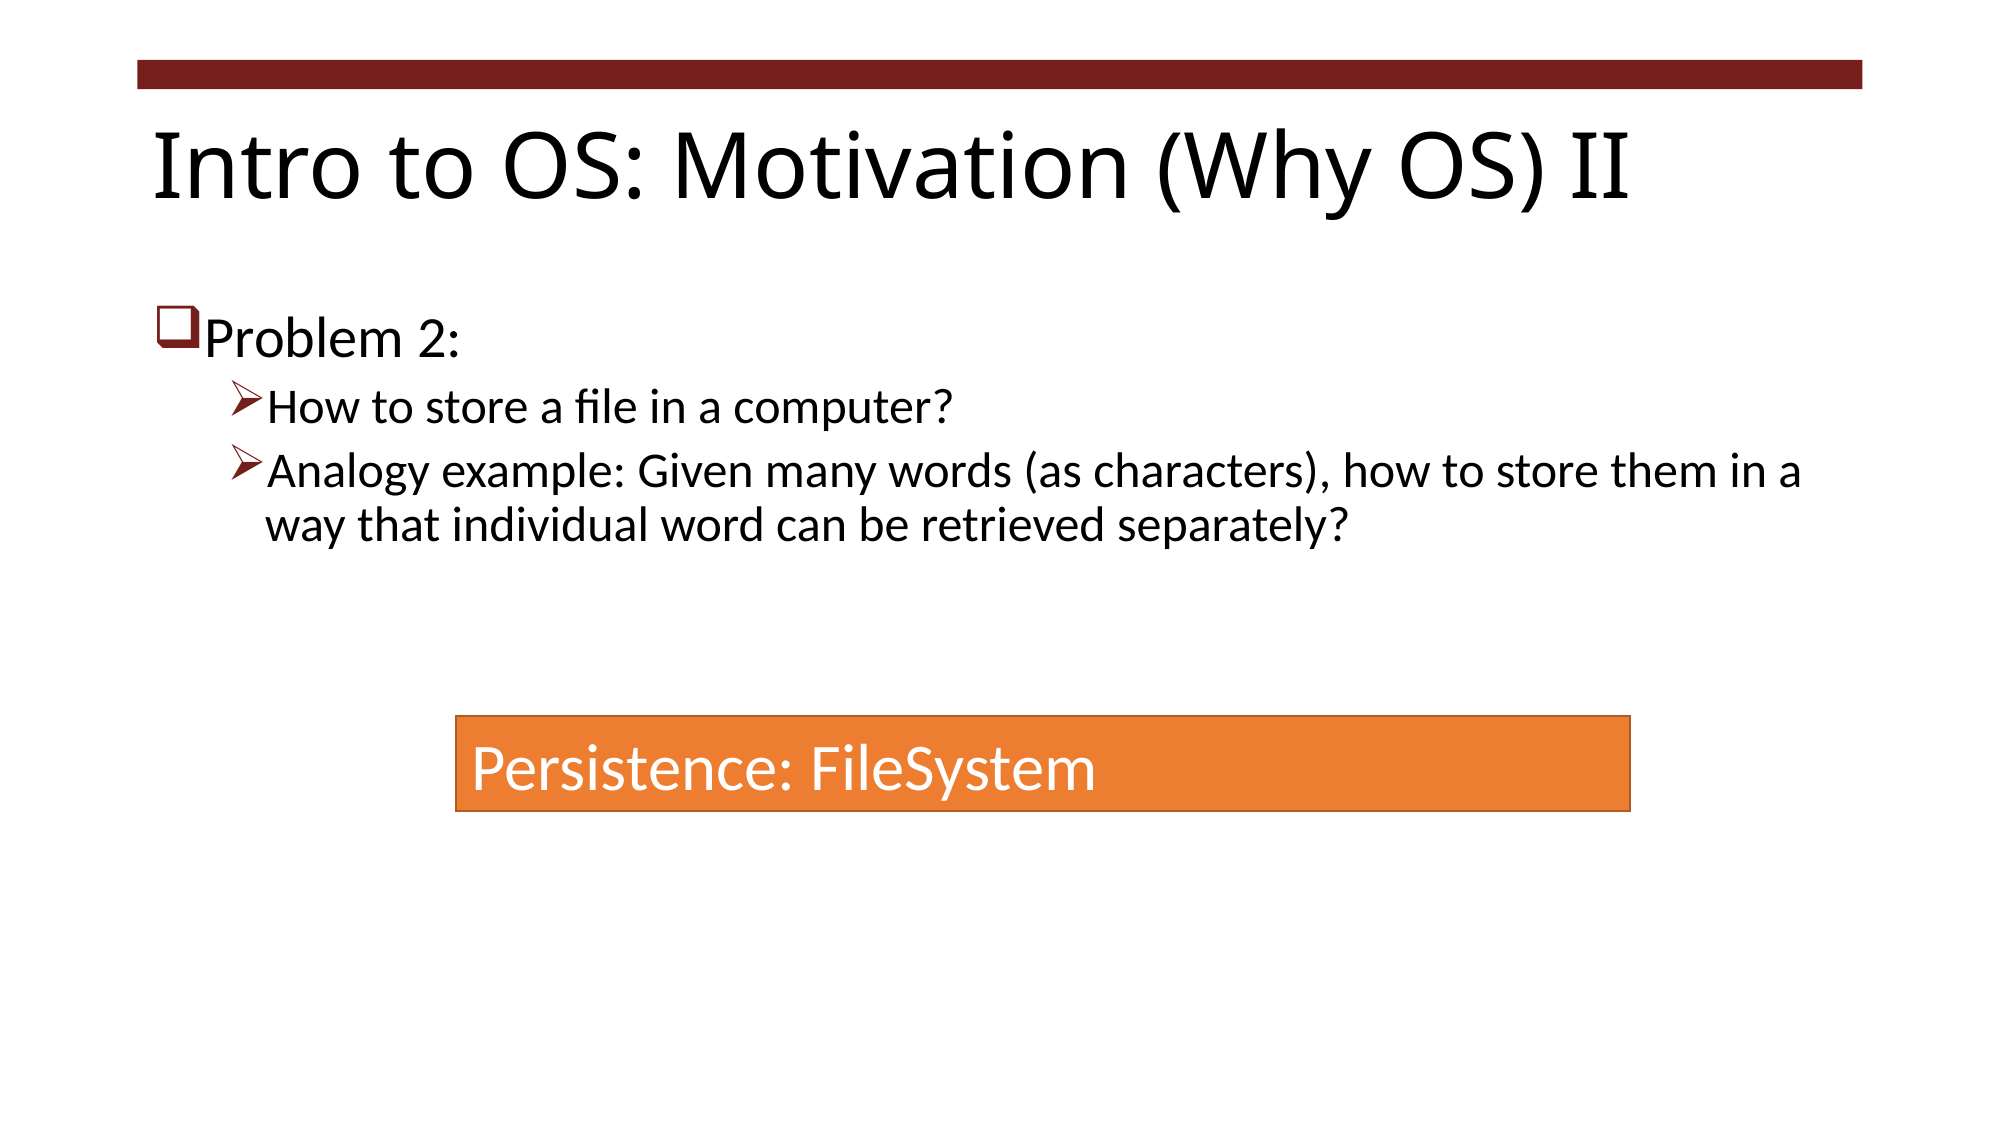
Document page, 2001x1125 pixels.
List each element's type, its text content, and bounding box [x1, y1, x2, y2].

title Intro to OS: Motivation (Why OS) II [137, 59, 1863, 278]
text_box Persistence: FileSystem [455, 715, 1631, 812]
list Problem 2: How to store a file in a computer? Analogy example: Given many words (as characters), how to store them in a way that individual word can be retrieved separately? [137, 299, 1863, 1103]
